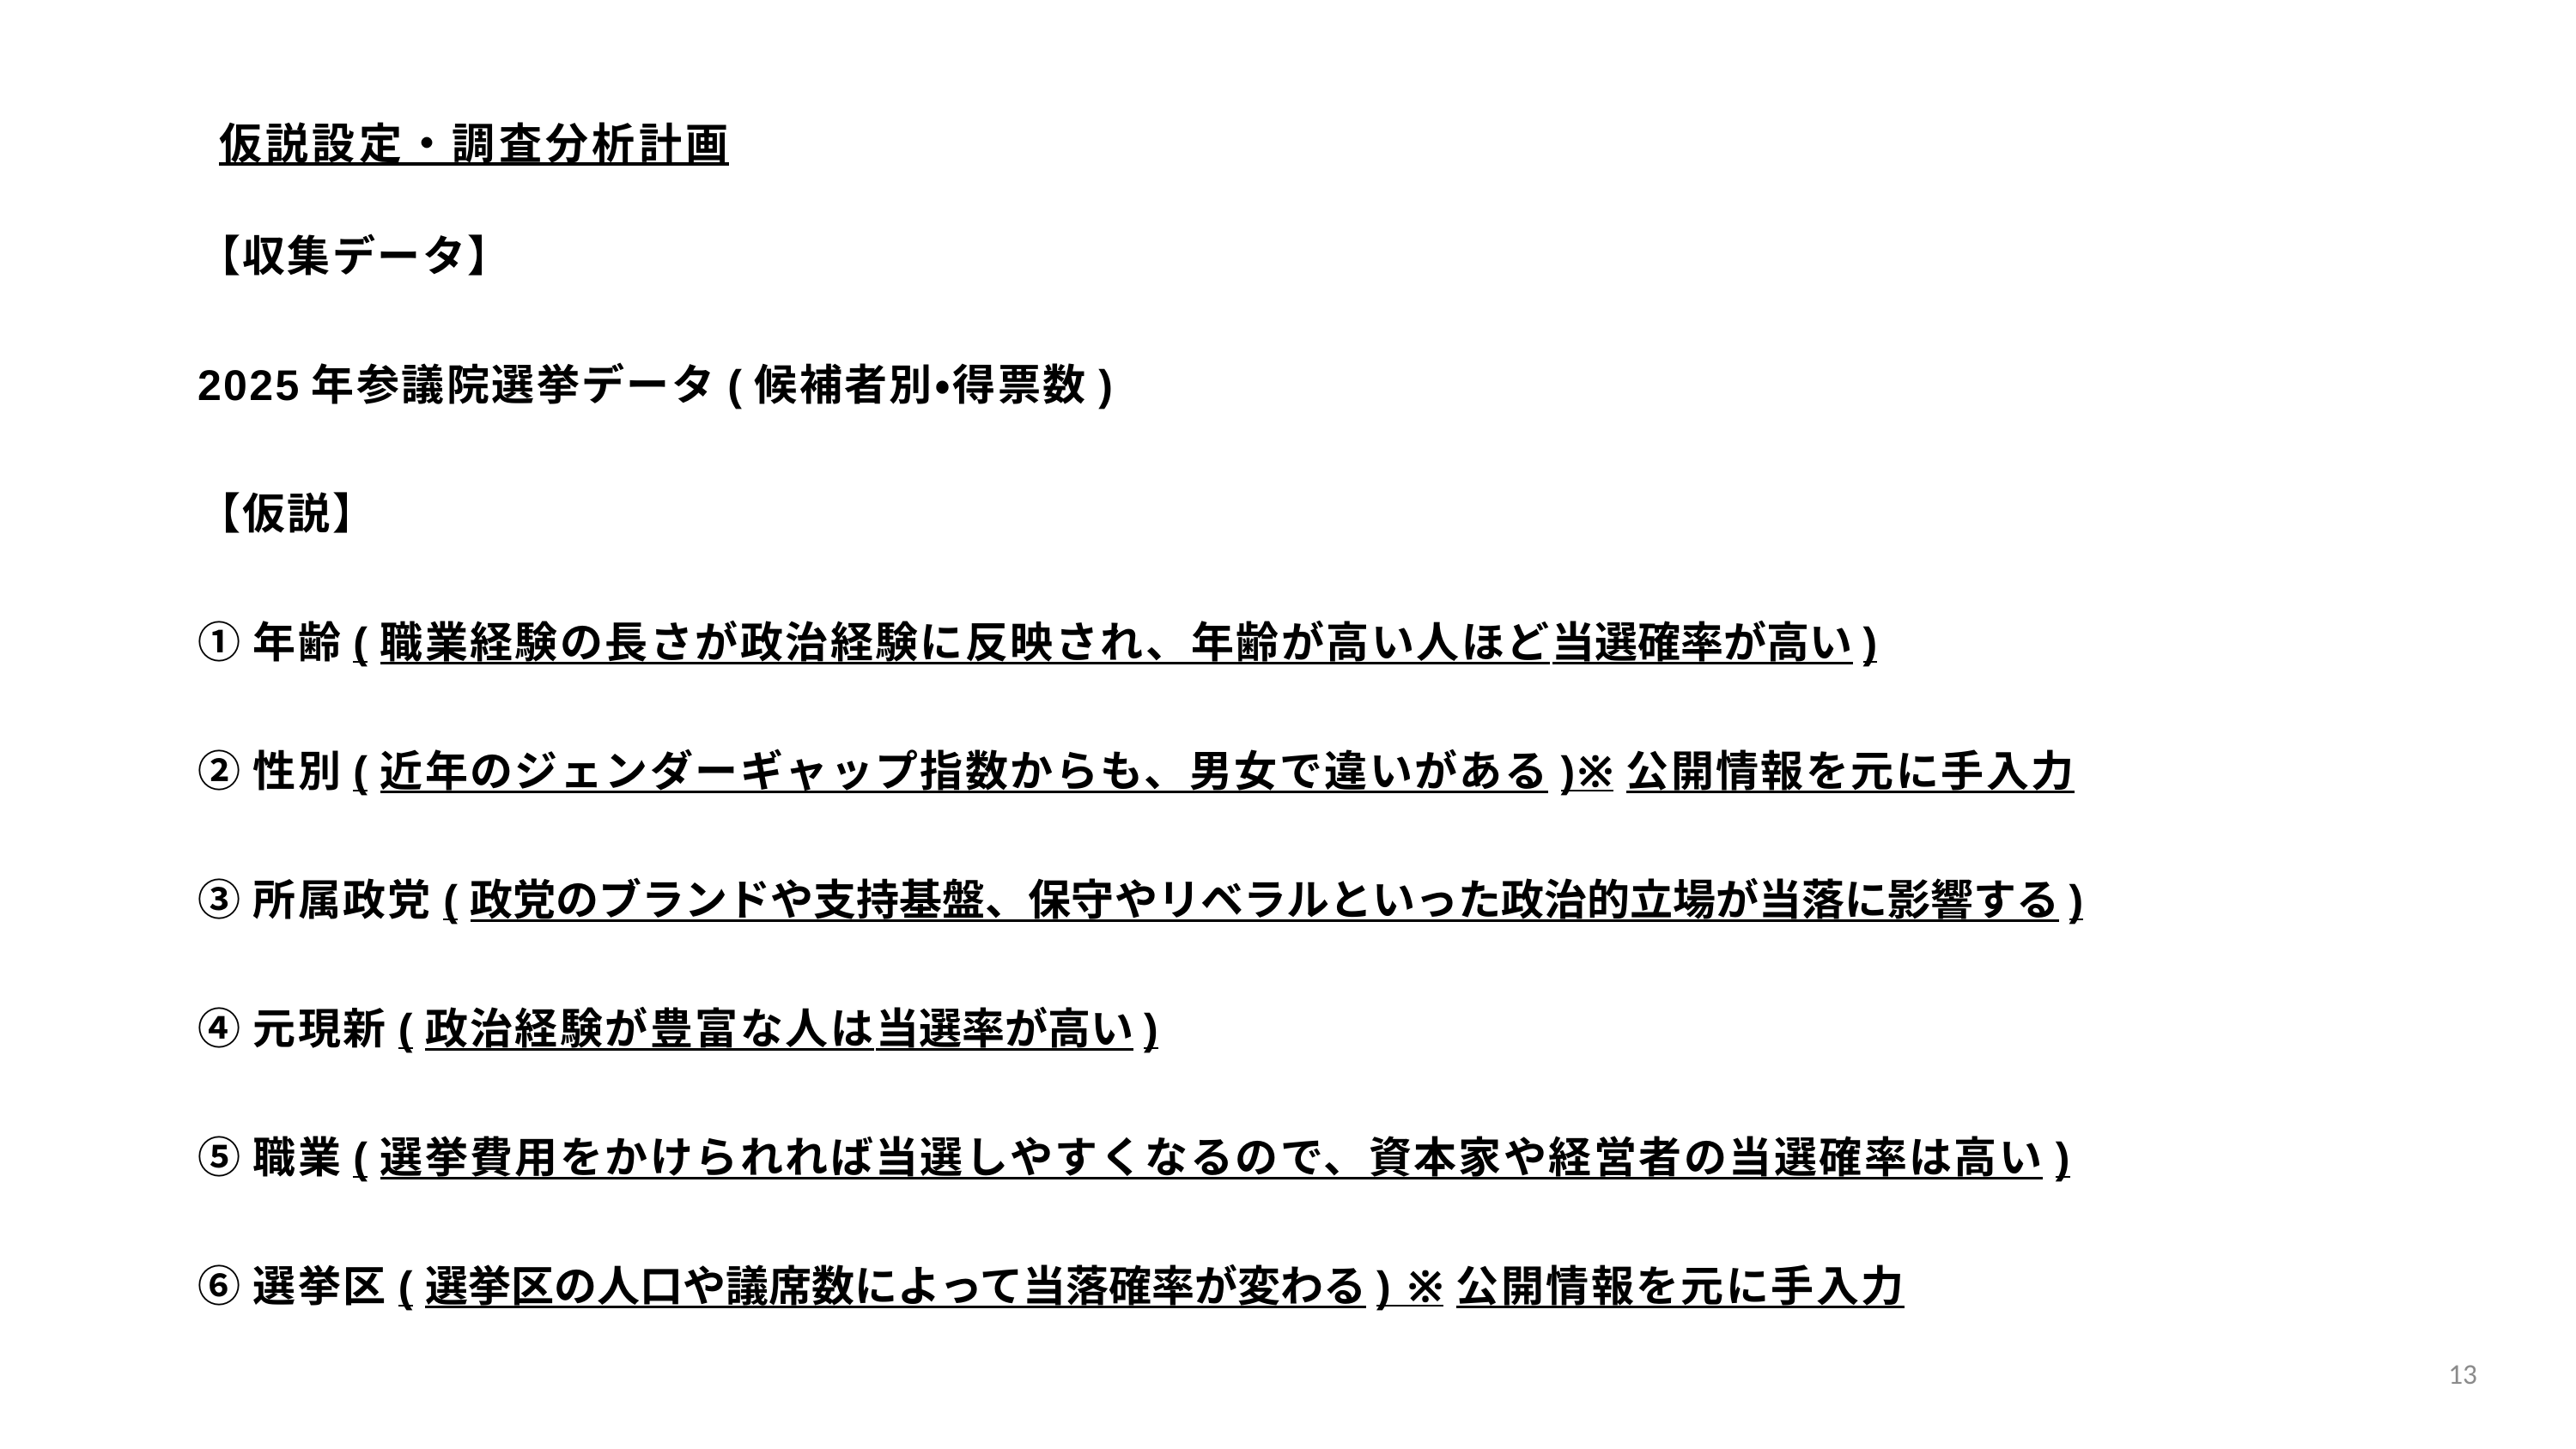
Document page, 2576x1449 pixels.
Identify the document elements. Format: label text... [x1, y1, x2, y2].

slide_number 13 [2190, 1346, 2490, 1398]
text_box 仮説設定・調査分析計画 [218, 99, 1713, 151]
text_box 【収集データ】 2025年参議院選挙データ(候補者別・得票数) 【仮説】 ①年齢(職業経験の長さが政治経験に反映され、年齢が高い人ほど当選確率が高い) ②性別(近年のジェンダーギャップ指数からも、男女で違いがある)※公開情報を元に手入力 ③所属政党(政党のブランドや支持基盤、保守やリベラルといった政治的立場が当落に影響する) ④元現新(政治経験が豊富な人は当選率が高い) ⑤職業(選挙費用をかけられれば当選しやすくなるので、資本家や経営者の当選確率は高い) ⑥選挙区(選挙区の人口や議席数によって当落確率が変わる) ※公開情報を元に手入力 [161, 151, 2518, 1311]
